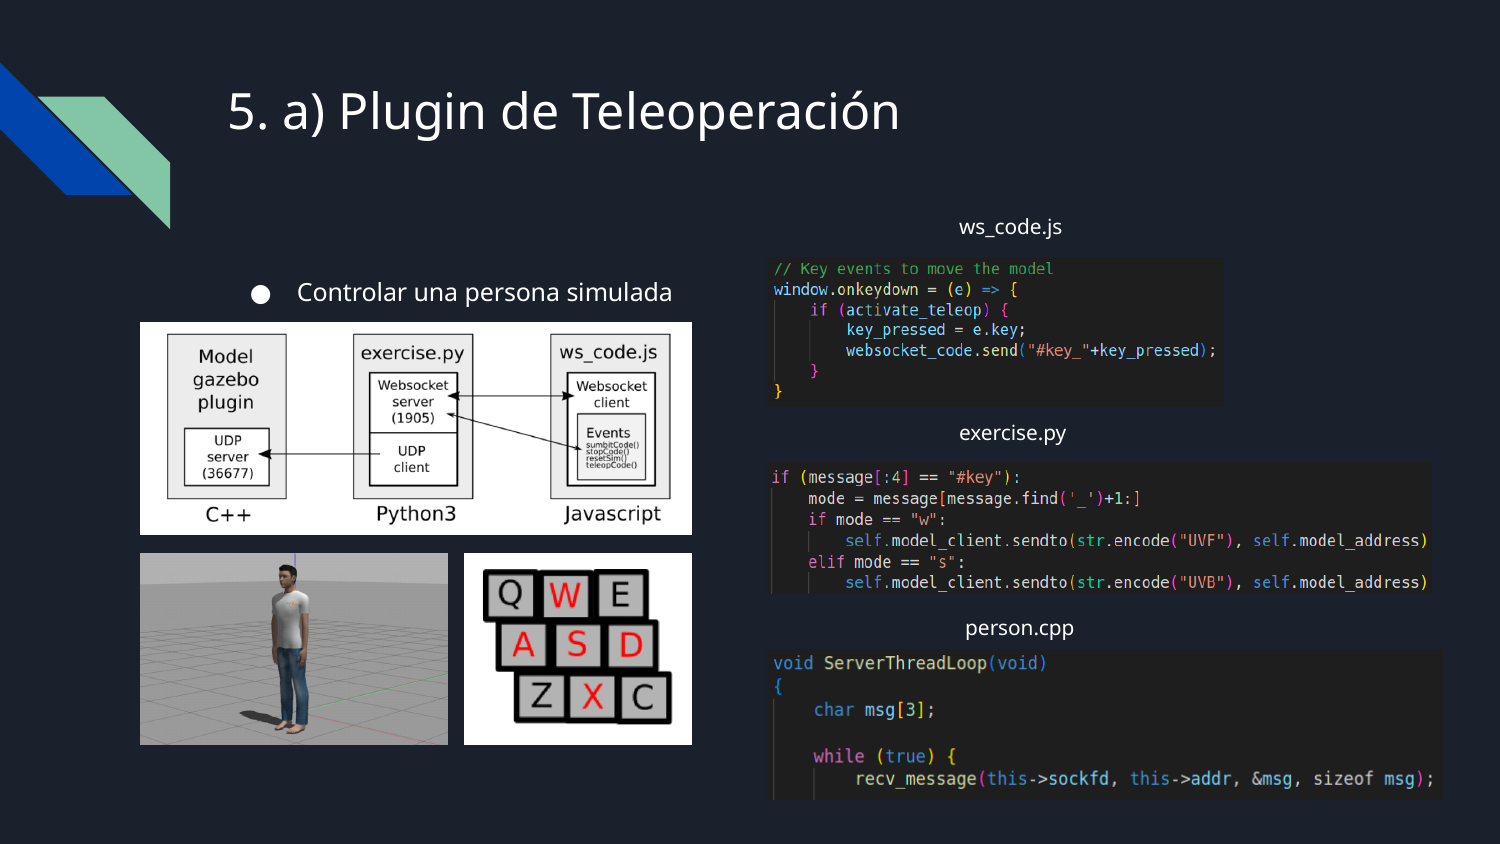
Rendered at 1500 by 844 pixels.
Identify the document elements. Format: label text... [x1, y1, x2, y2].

list Controlar una persona simulada [212, 257, 697, 327]
picture [767, 462, 1432, 594]
picture [140, 553, 449, 745]
picture [767, 256, 1224, 408]
text_box person.cpp [950, 602, 1148, 647]
text_box exercise.py [944, 415, 1132, 458]
picture [463, 553, 693, 745]
title 5. a) Plugin de Teleoperación [212, 64, 1368, 215]
picture [140, 321, 693, 536]
text_box ws_code.js [944, 201, 1090, 252]
picture [767, 649, 1444, 800]
